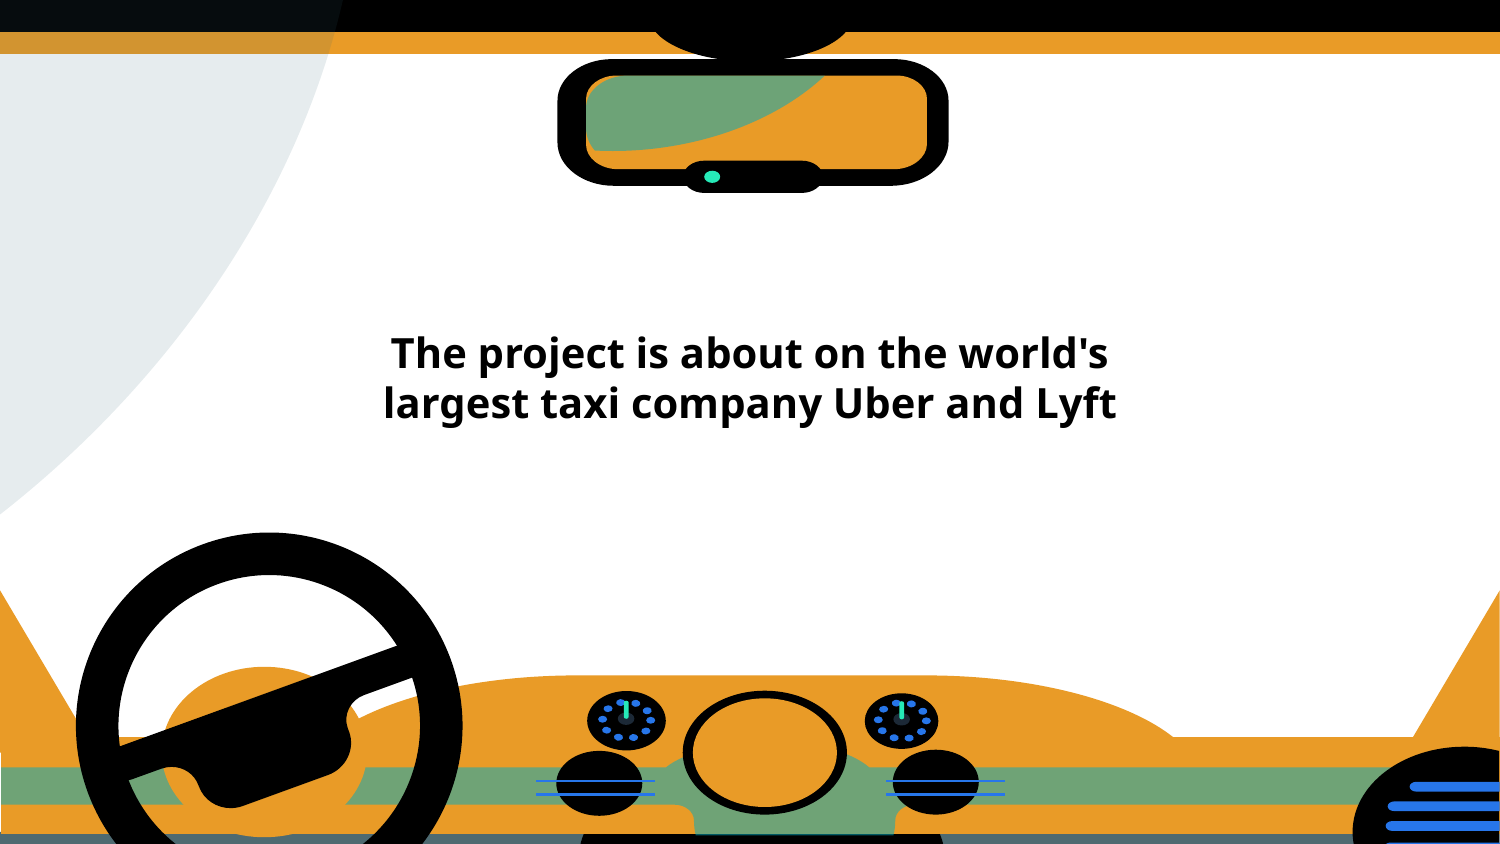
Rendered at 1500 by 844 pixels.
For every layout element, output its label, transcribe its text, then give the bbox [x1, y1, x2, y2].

subtitle The project is about on the world's largest taxi company Uber and Lyft [324, 312, 1176, 475]
